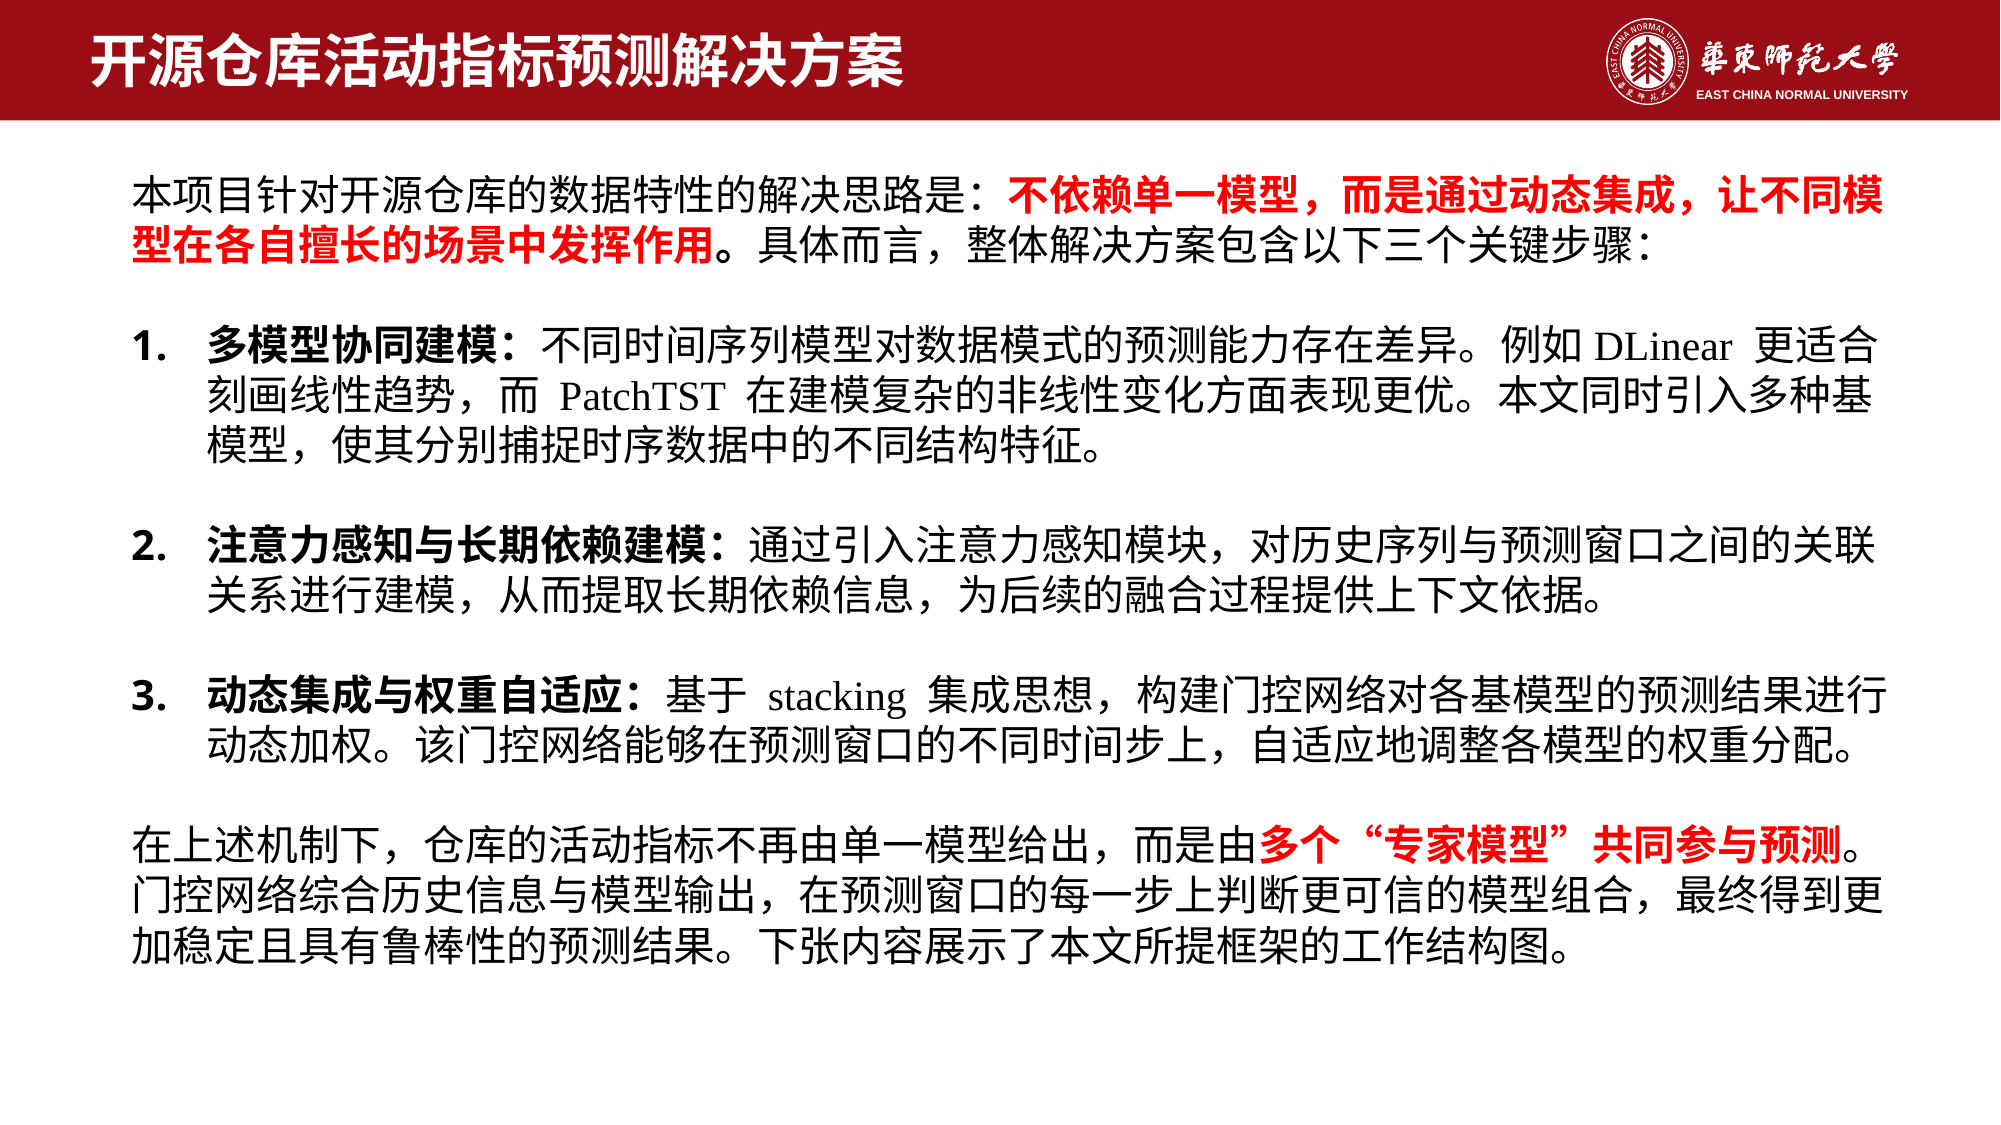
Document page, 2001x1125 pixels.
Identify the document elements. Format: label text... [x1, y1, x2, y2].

text_box 本项目针对开源仓库的数据特性的解决思路是：不依赖单一模型，而是通过动态集成，让不同模型在各自擅长的场景中发挥作用。具体而言，整体解决方案包含以下三个关键步骤： 多模型协同建模：不同时间序列模型对数据模式的预测能力存在差异。例如DLinear 更适合刻画线性趋势，而 PatchTST 在建模复杂的非线性变化方面表现更优。本文同时引入多种基模型，使其分别捕捉时序数据中的不同结构特征。 注意力感知与长期依赖建模：通过引入注意力感知模块，对历史序列与预测窗口之间的关联关系进行建模，从而提取长期依赖信息，为后续的融合过程提供上下文依据。 动态集成与权重自适应：基于 stacking 集成思想，构建门控网络对各基模型的预测结果进行动态加权。该门控网络能够在预测窗口的不同时间步上，自适应地调整各模型的权重分配。 在上述机制下，仓库的活动指标不再由单一模型给出，而是由多个“专家模型”共同参与预测。门控网络综合历史信息与模型输出，在预测窗口的每一步上判断更可信的模型组合，最终得到更加稳定且具有鲁棒性的预测结果。下张内容展示了本文所提框架的工作结构图。 [116, 161, 1921, 1125]
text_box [0, 0, 2000, 121]
